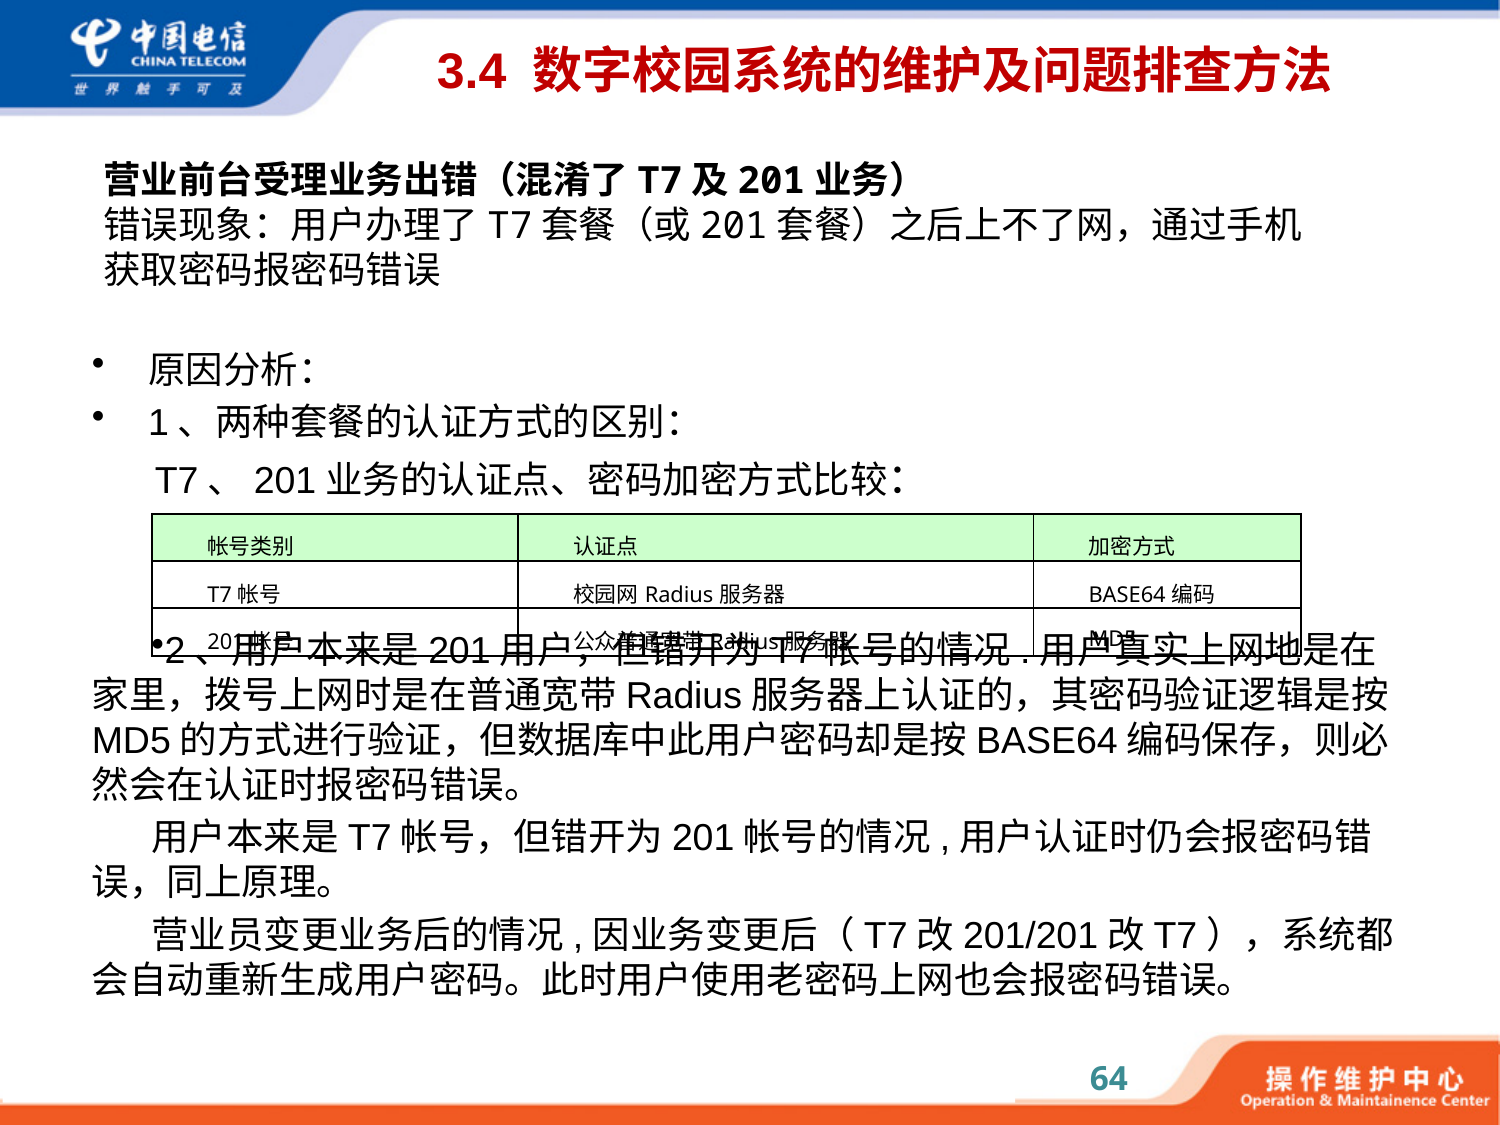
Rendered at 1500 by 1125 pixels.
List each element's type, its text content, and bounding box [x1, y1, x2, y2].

table_cell 校园网Radius服务器 [519, 562, 1033, 607]
table_cell MD5 [1034, 609, 1300, 655]
table_cell 公众普通宽带Radius服务器 [519, 609, 1033, 655]
table_header 加密方式 [1034, 515, 1300, 560]
table_cell BASE64编码 [1034, 562, 1300, 607]
picture [0, 0, 1500, 1125]
text_box 营业前台受理业务出错（混淆了T7及201业务） 错误现象：用户办理了T7套餐（或201套餐）之后上不了网，通过手机获取密码报密码错误 [88, 148, 1317, 299]
list 原因分析： 1、两种套餐的认证方式的区别： T7、201业务的认证点、密码加密方式比较： 2、用户本来是201用户，但错开为T7帐号的情况.用户真实上网地是在家里，拨号上网时是在普通宽带Radius服务器上认证的，其密码验证逻辑是按MD5的方式进行验证，但数据库中此用户密码却是按BASE64编码保存，则必然会在认证时报密码错误。 用户本来是T7帐号，但错开为201帐号的情况,用户认证时仍会报密码错误，同上原理。 营业员变更业务后的情况,因业务变更后（T7改201/201改T7），系统都会自动重新生成用户密码。此时用户使用老密码上网也会报密码错误。 [76, 337, 1428, 1055]
table_cell 201帐号 [153, 609, 517, 655]
table_cell T7帐号 [153, 562, 517, 607]
table_header 帐号类别 [153, 515, 517, 560]
table_header 认证点 [519, 515, 1033, 560]
title 3.4 数字校园系统的维护及问题排查方法 [421, 11, 1401, 126]
